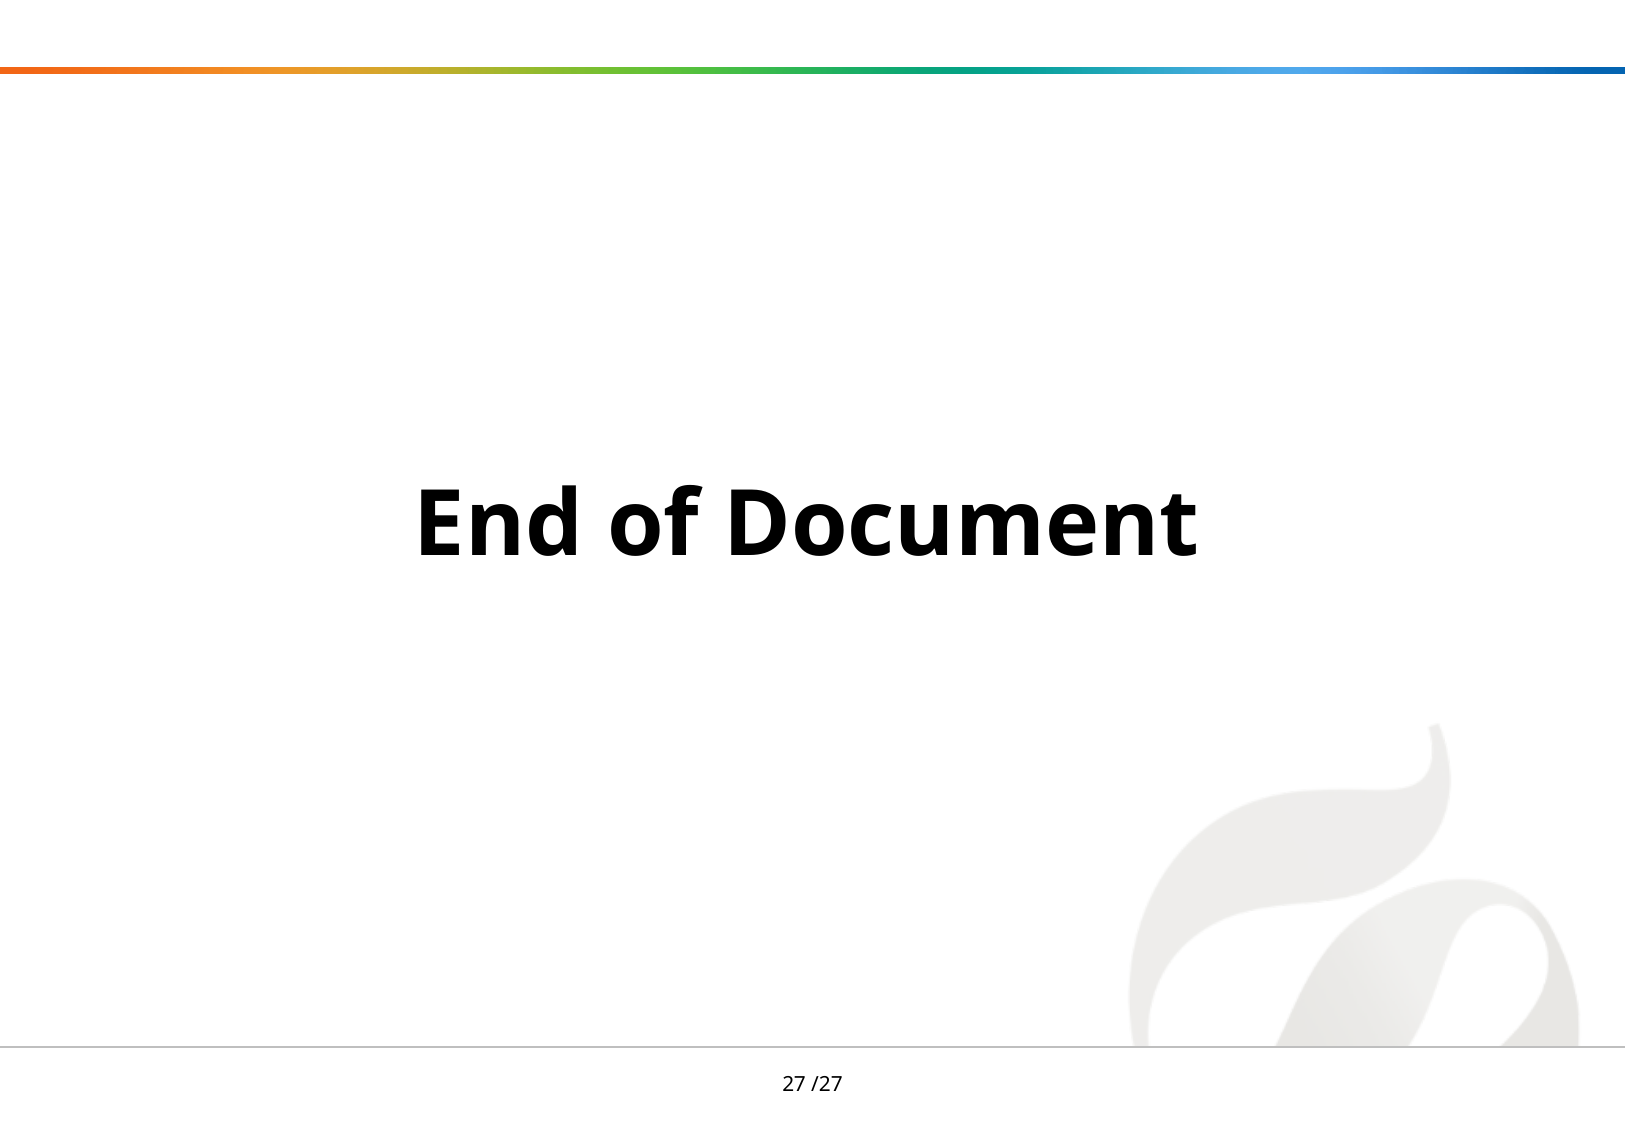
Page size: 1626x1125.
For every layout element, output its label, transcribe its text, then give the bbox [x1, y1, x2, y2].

picture [0, 67, 1625, 74]
text_box End of Document [399, 456, 1291, 581]
